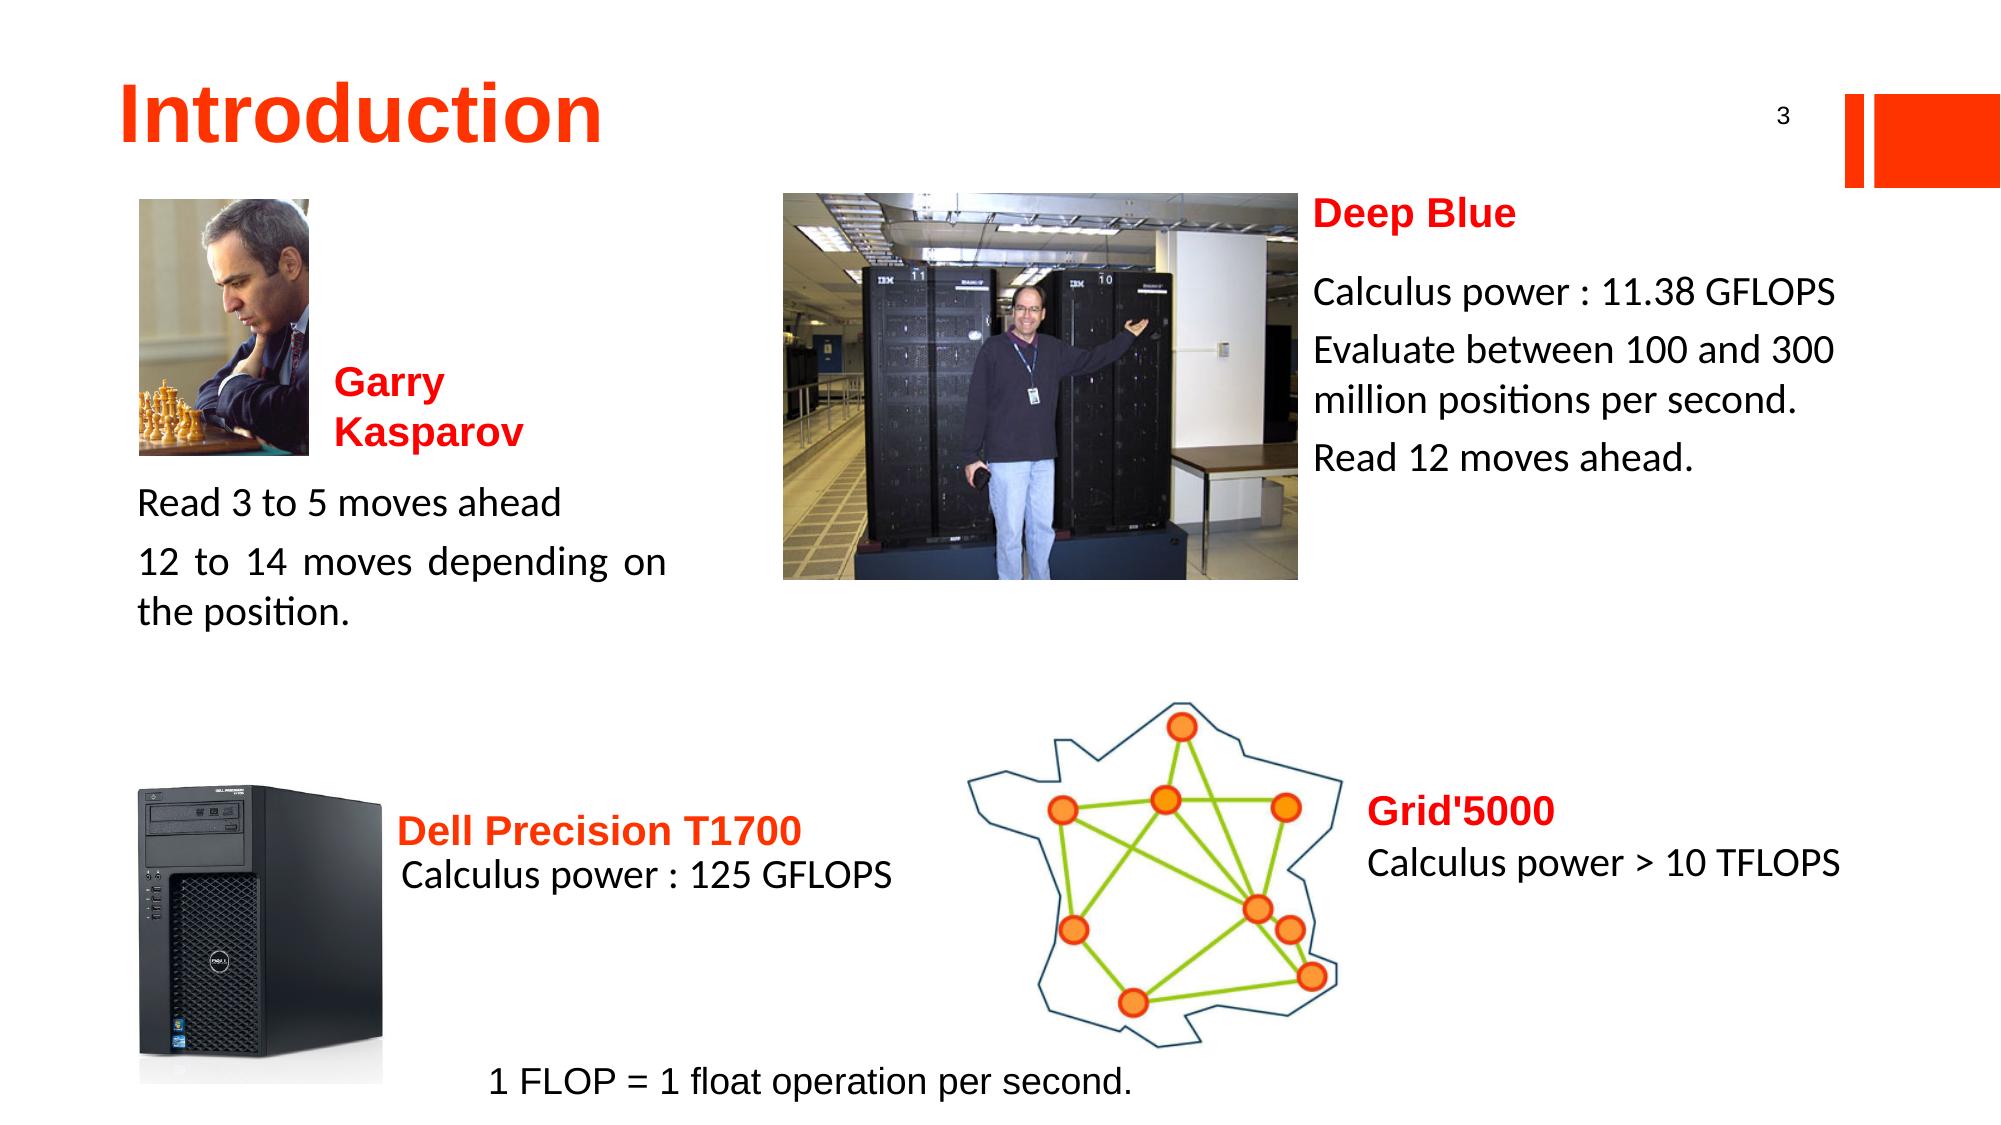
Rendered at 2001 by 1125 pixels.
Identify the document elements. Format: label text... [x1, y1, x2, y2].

text_box Calculus power > 10 TFLOPS [1352, 833, 1900, 913]
list Garry Kasparov [318, 327, 612, 463]
title Introduction [103, 42, 1829, 167]
slide_number 3 [1599, 90, 1806, 140]
list Calculus power : 11.38 GFLOPS Evaluate between 100 and 300 million positions per second. Read 12 moves ahead. [1303, 255, 1866, 492]
list Read 3 to 5 moves ahead 12 to 14 moves depending on the position. [122, 467, 683, 643]
text_box Calculus power : 125 GFLOPS [418, 845, 961, 925]
list Deep Blue [1297, 108, 1862, 244]
picture [966, 700, 1346, 1051]
text_box 1 FLOP = 1 float operation per second. [473, 1049, 1582, 1110]
text_box Dell Precision T1700 [381, 726, 842, 845]
picture [138, 199, 310, 456]
text_box Grid'5000 [1352, 707, 1812, 833]
picture [108, 772, 413, 1085]
picture [782, 193, 1299, 581]
